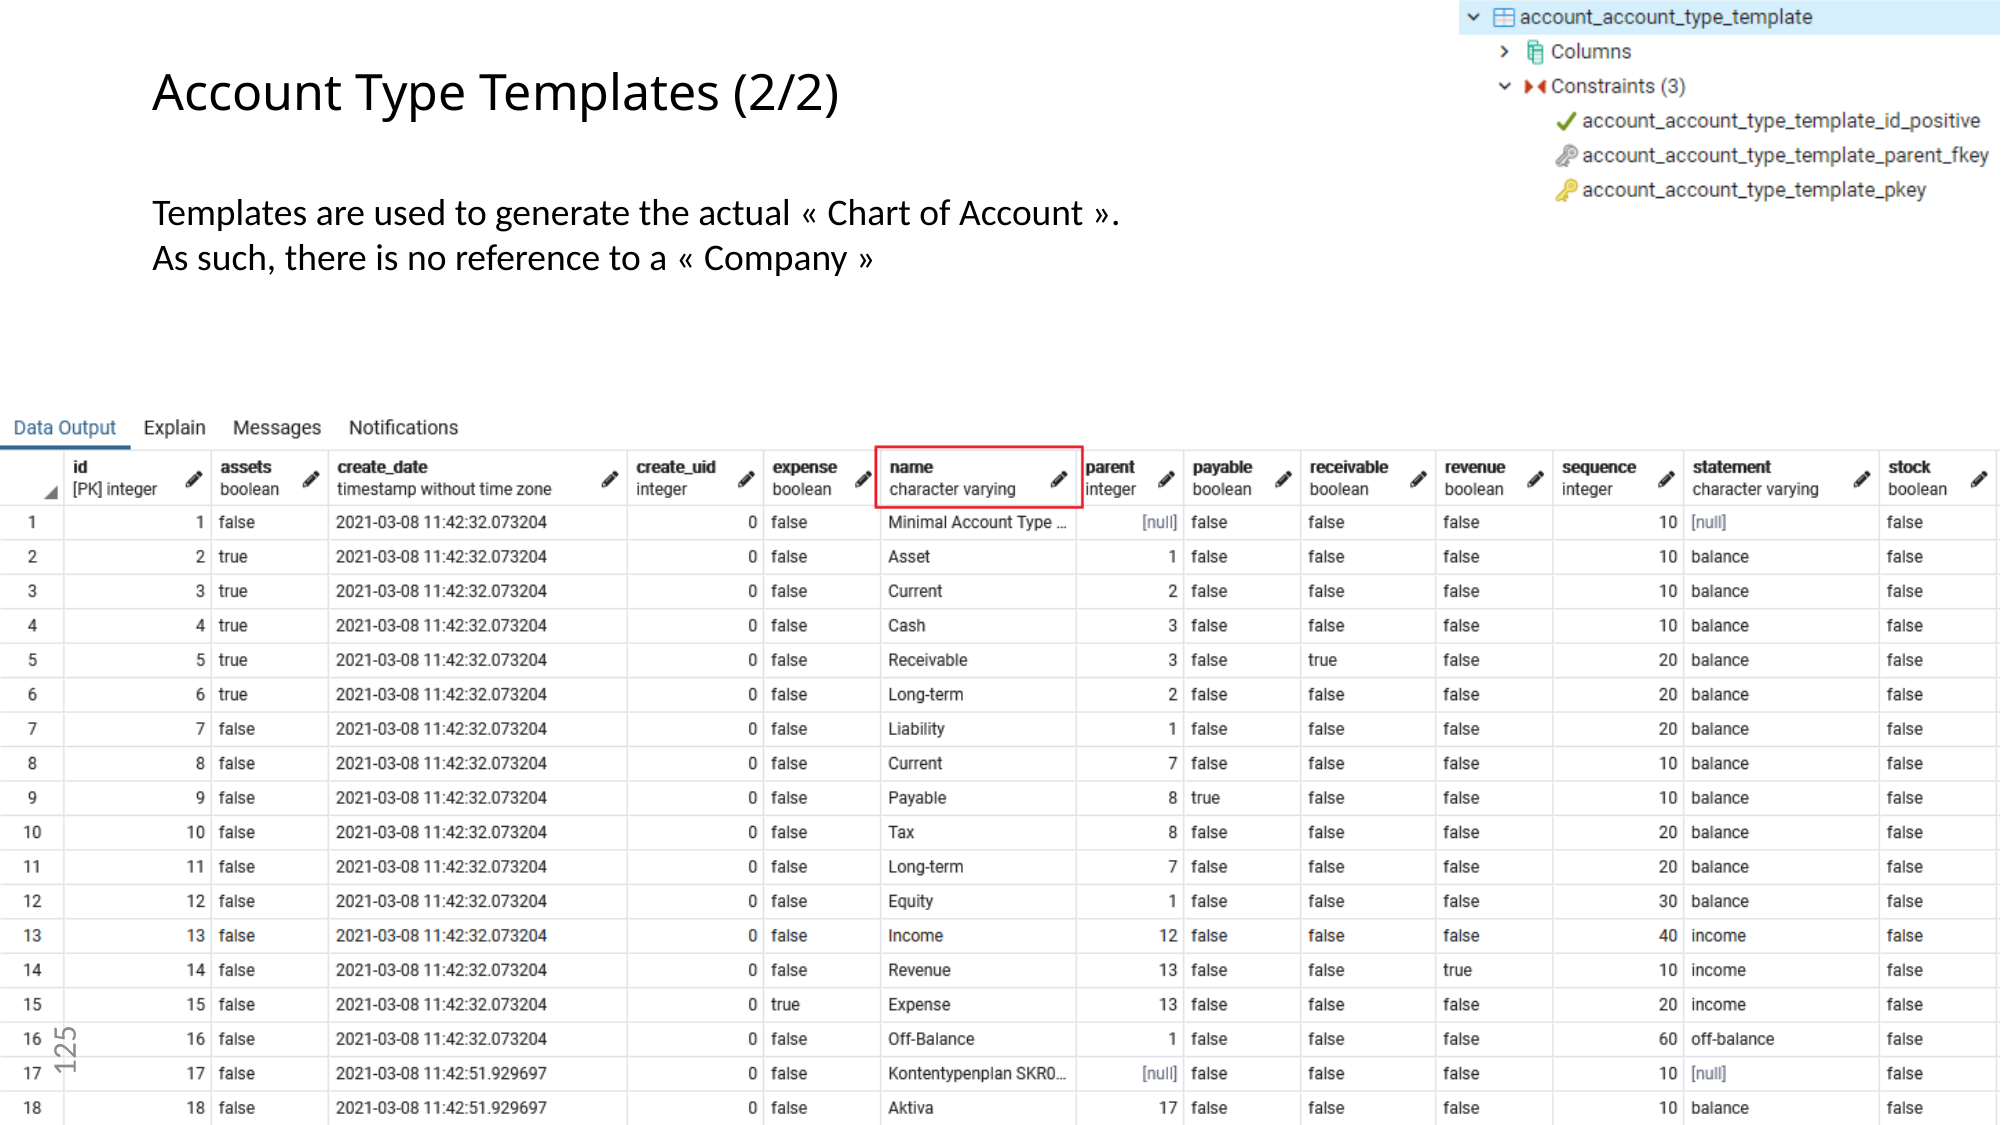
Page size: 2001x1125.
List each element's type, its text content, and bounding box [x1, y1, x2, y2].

text_box Templates are used to generate the actual « Chart of Account ». As such, there is no reference to a « Company » [137, 180, 1375, 286]
picture [0, 407, 2000, 1125]
picture [1459, 0, 2000, 208]
title Account Type Templates (2/2) [137, 59, 1459, 136]
